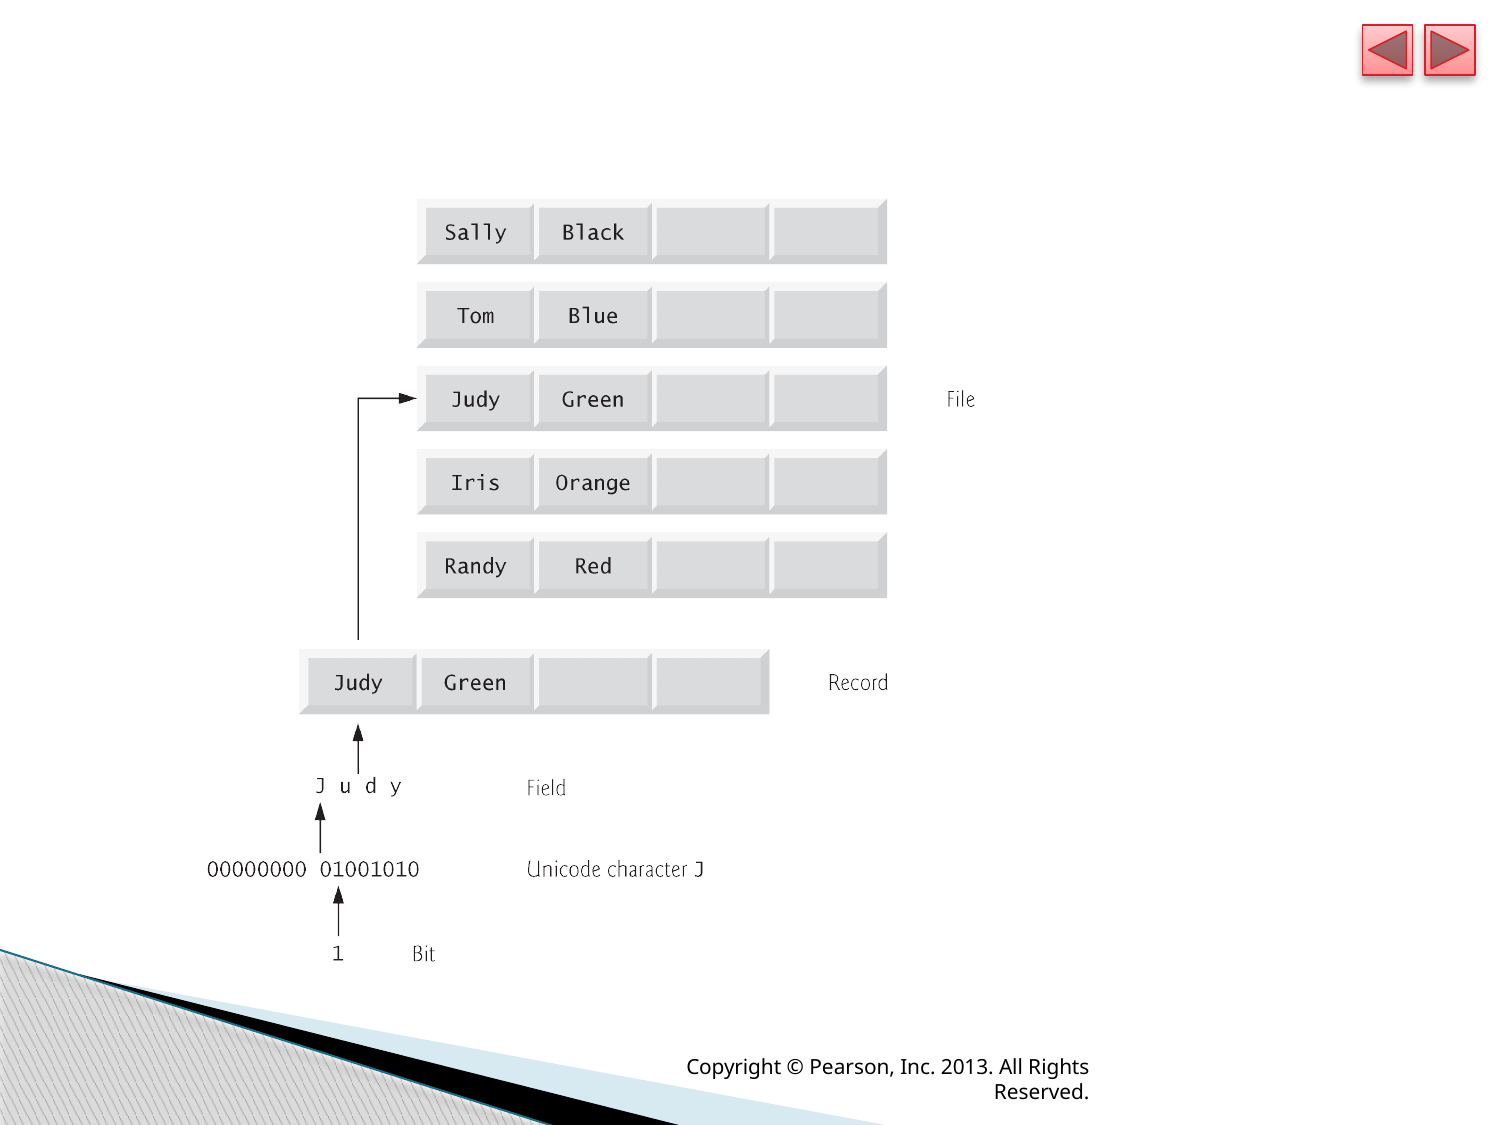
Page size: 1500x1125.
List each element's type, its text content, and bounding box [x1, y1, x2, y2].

picture [0, 106, 1500, 1018]
footer Copyright © Pearson, Inc. 2013. All Rights Reserved. [650, 1051, 1105, 1112]
